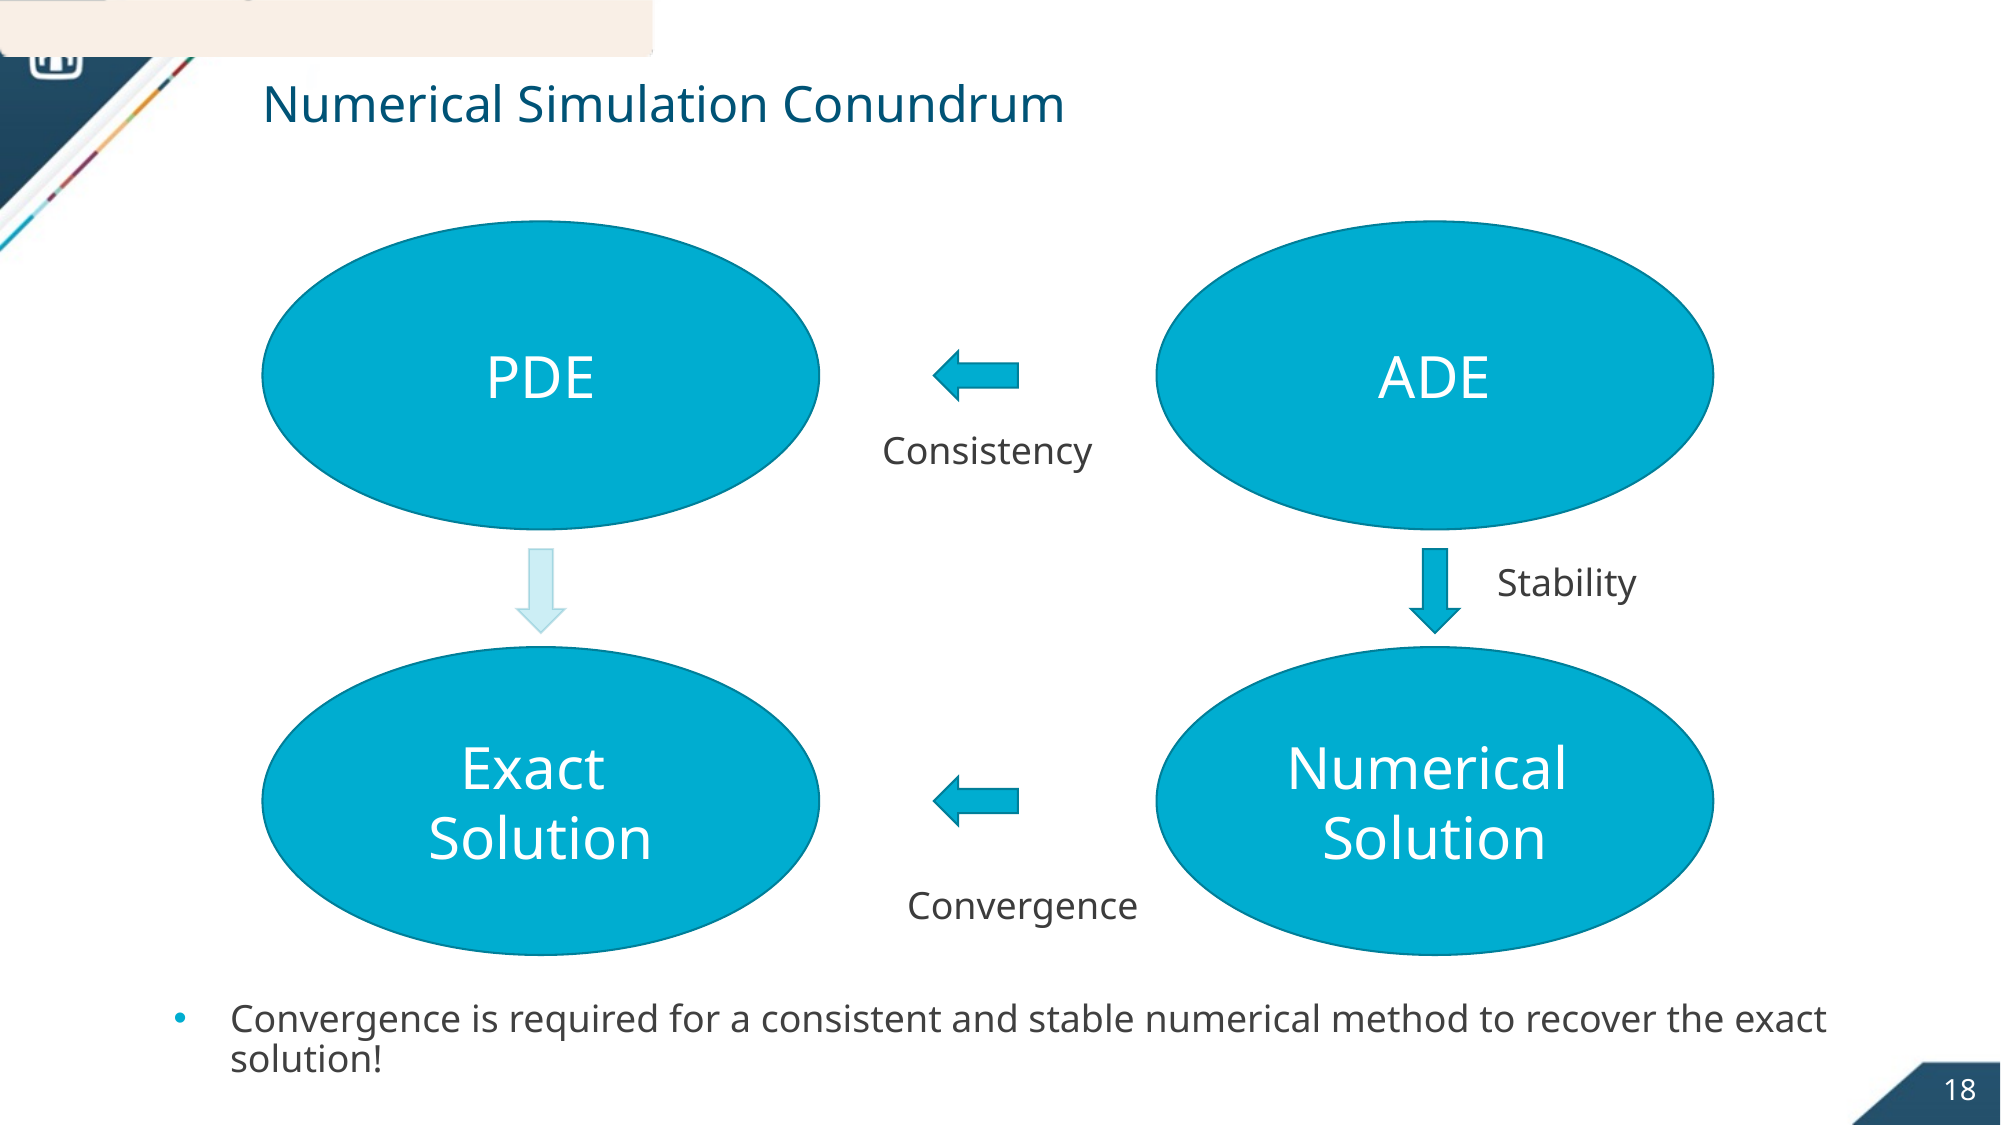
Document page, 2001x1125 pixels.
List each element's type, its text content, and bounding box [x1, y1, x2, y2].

text_box [932, 774, 1019, 828]
title Numerical Simulation Conundrum [262, 42, 1919, 170]
text_box [1408, 548, 1462, 635]
text_box ADE [1155, 220, 1715, 531]
text_box [932, 348, 1019, 403]
slide_number 18 [1919, 1061, 2000, 1122]
picture [0, 0, 2001, 1125]
text_box PDE [261, 220, 821, 531]
list Convergence is required for a consistent and stable numerical method to recover the exact solution! [173, 992, 1881, 1120]
text_box Exact Solution [261, 646, 821, 957]
text_box Numerical Solution [1155, 646, 1715, 957]
text_box [514, 548, 568, 635]
